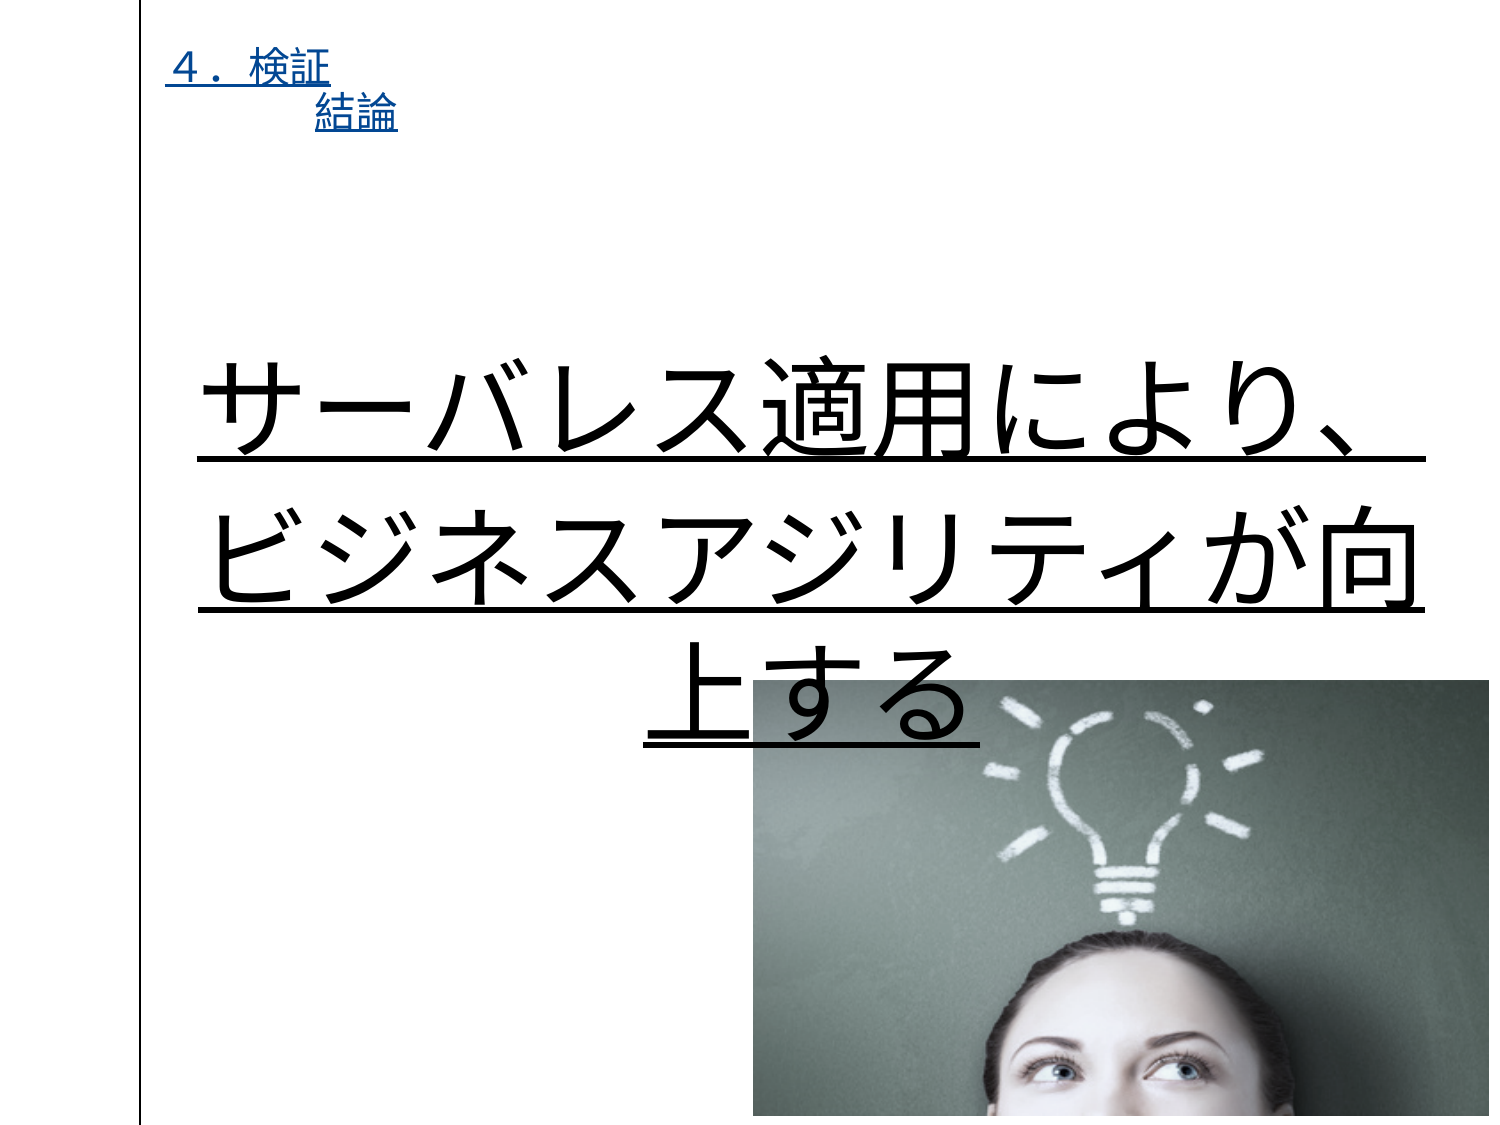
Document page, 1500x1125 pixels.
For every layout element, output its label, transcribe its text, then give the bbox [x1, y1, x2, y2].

text_box ４．検証 結論 [164, 38, 1412, 119]
list サーバレス適用により、 ビジネスアジリティが向上する [162, 330, 1461, 700]
text_box [200, 700, 748, 814]
picture [753, 679, 1489, 1116]
